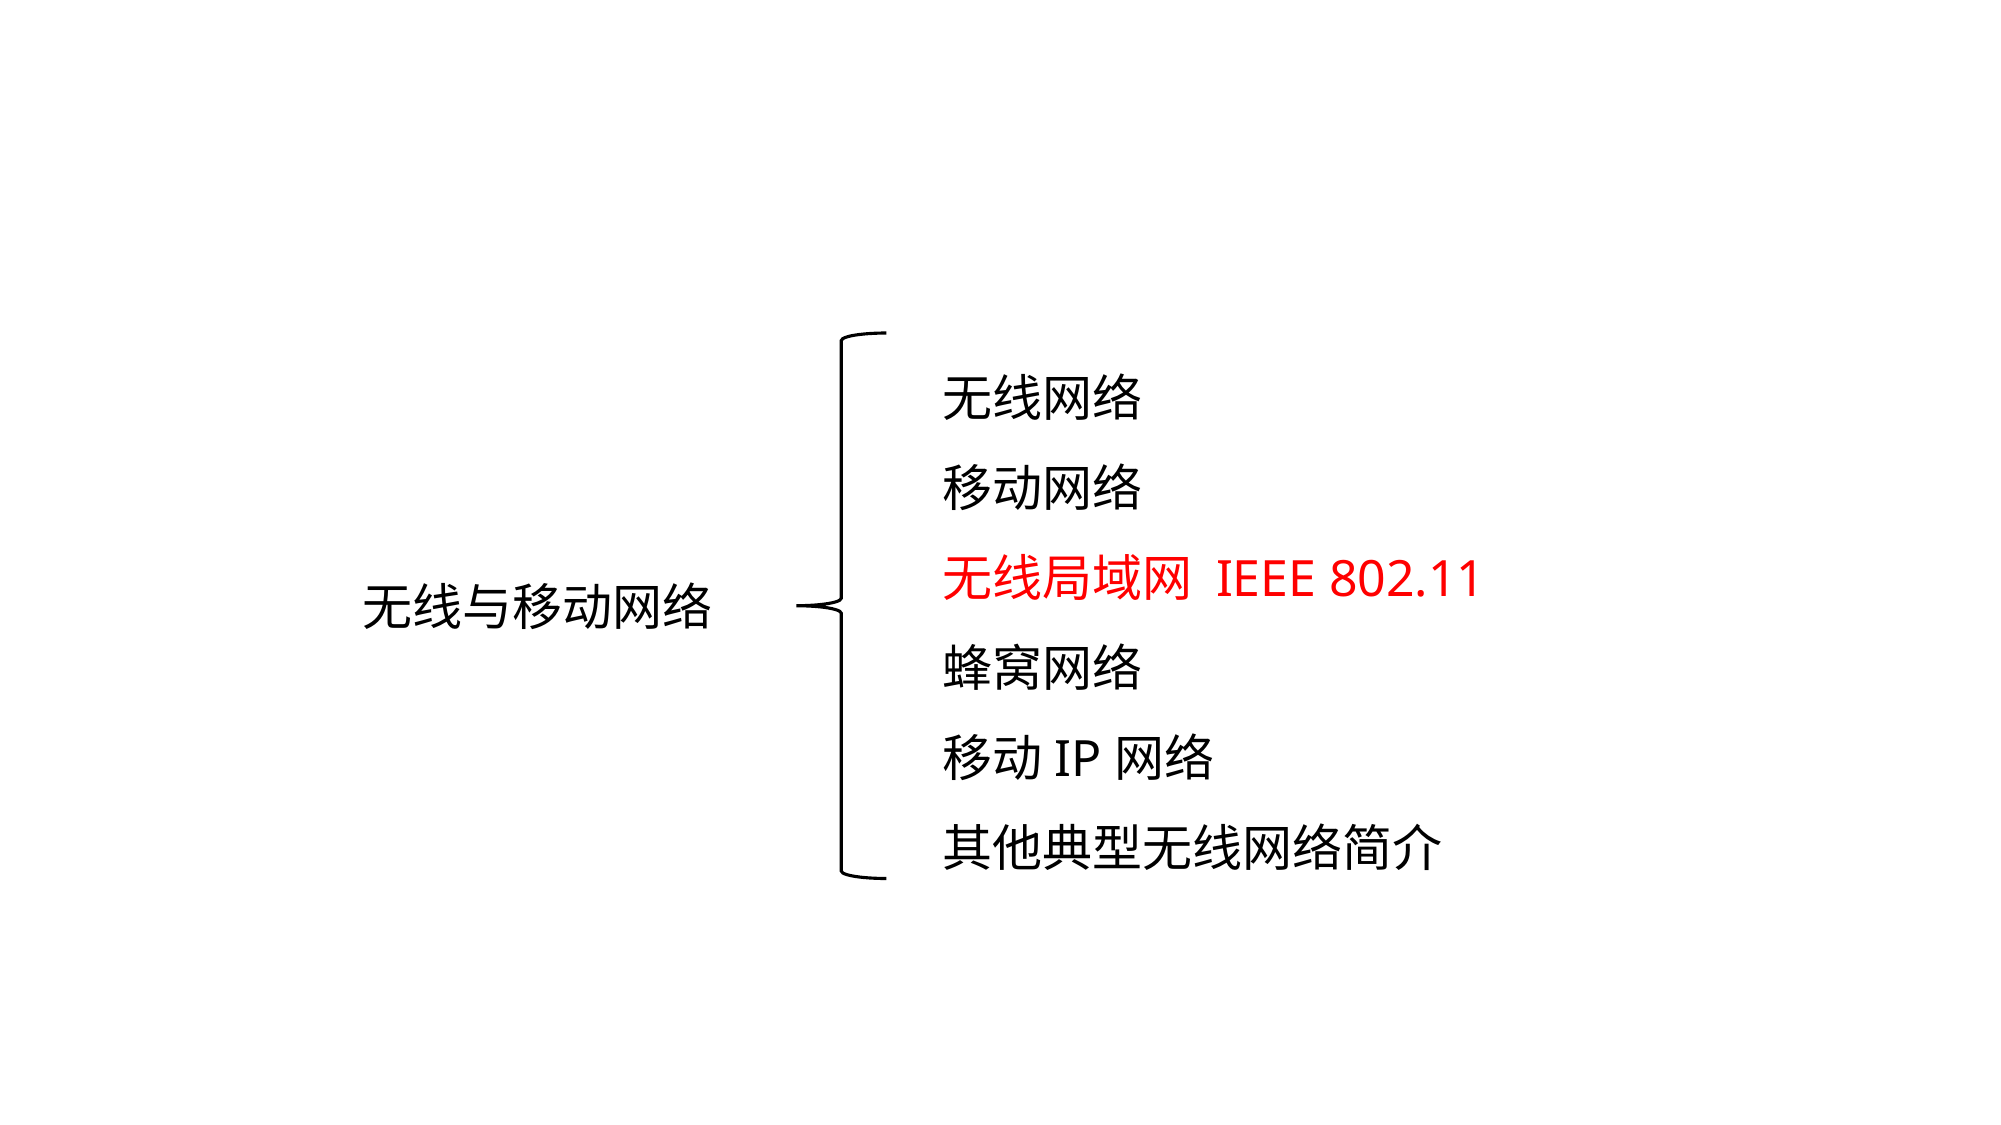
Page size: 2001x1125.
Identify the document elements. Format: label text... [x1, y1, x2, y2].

text_box 无线与移动网络 [347, 567, 755, 643]
text_box 无线网络 移动网络 无线局域网 IEEE 802.11 蜂窝网络 移动IP网络 其他典型无线网络简介 [928, 328, 1588, 884]
text_box [796, 331, 887, 881]
